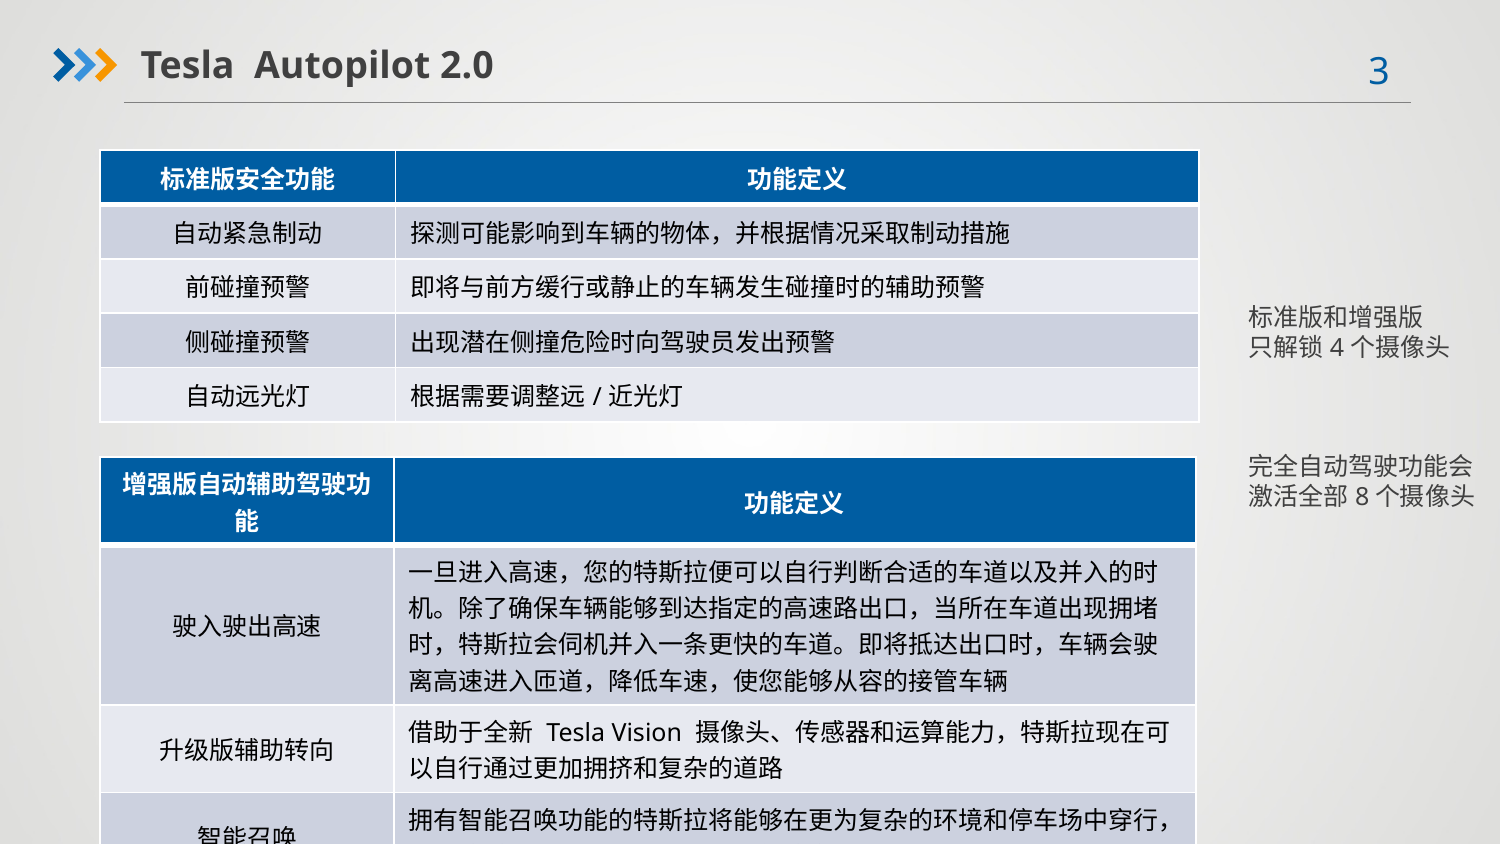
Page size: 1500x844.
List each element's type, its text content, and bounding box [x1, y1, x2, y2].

table_header 标准版安全功能 [101, 151, 395, 202]
table_cell 借助于全新 Tesla Vision 摄像头、传感器和运算能力，特斯拉现在可以自行通过更加拥挤和复杂的道路 [395, 706, 1195, 792]
table_cell 智能召唤 [101, 793, 393, 844]
table_cell 探测可能影响到车辆的物体，并根据情况采取制动措施 [396, 207, 1198, 258]
table_header 功能定义 [396, 151, 1198, 202]
text_box 标准版和增强版 只解锁4个摄像头 完全自动驾驶功能会激活全部8个摄像头 [1234, 293, 1495, 518]
table_cell 驶入驶出高速 [101, 548, 393, 704]
table_cell 自动远光灯 [101, 368, 395, 421]
table_header 增强版自动辅助驾驶功能 [101, 458, 393, 542]
picture [0, 0, 1500, 844]
table_cell 侧碰撞预警 [101, 314, 395, 367]
table_cell 升级版辅助转向 [101, 706, 393, 792]
table_header 功能定义 [395, 458, 1195, 542]
text_box Tesla Autopilot 2.0 [140, 32, 632, 95]
table_cell 根据需要调整远/近光灯 [396, 368, 1198, 421]
table_cell 自动紧急制动 [101, 207, 395, 258]
table_cell 一旦进入高速，您的特斯拉便可以自行判断合适的车道以及并入的时机。除了确保车辆能够到达指定的高速路出口，当所在车道出现拥堵时，特斯拉会伺机并入一条更快的车道。即将抵达出口时，车辆会驶离高速进入匝道，降低车速，使您能够从容的接管车辆 [395, 548, 1195, 704]
table_cell 出现潜在侧撞危险时向驾驶员发出预警 [396, 314, 1198, 367]
table_cell 即将与前方缓行或静止的车辆发生碰撞时的辅助预警 [396, 260, 1198, 312]
table_cell 拥有智能召唤功能的特斯拉将能够在更为复杂的环境和停车场中穿行，灵活的避开周围物体，最终来到您的身边 [395, 793, 1195, 844]
table_cell 前碰撞预警 [101, 260, 395, 312]
